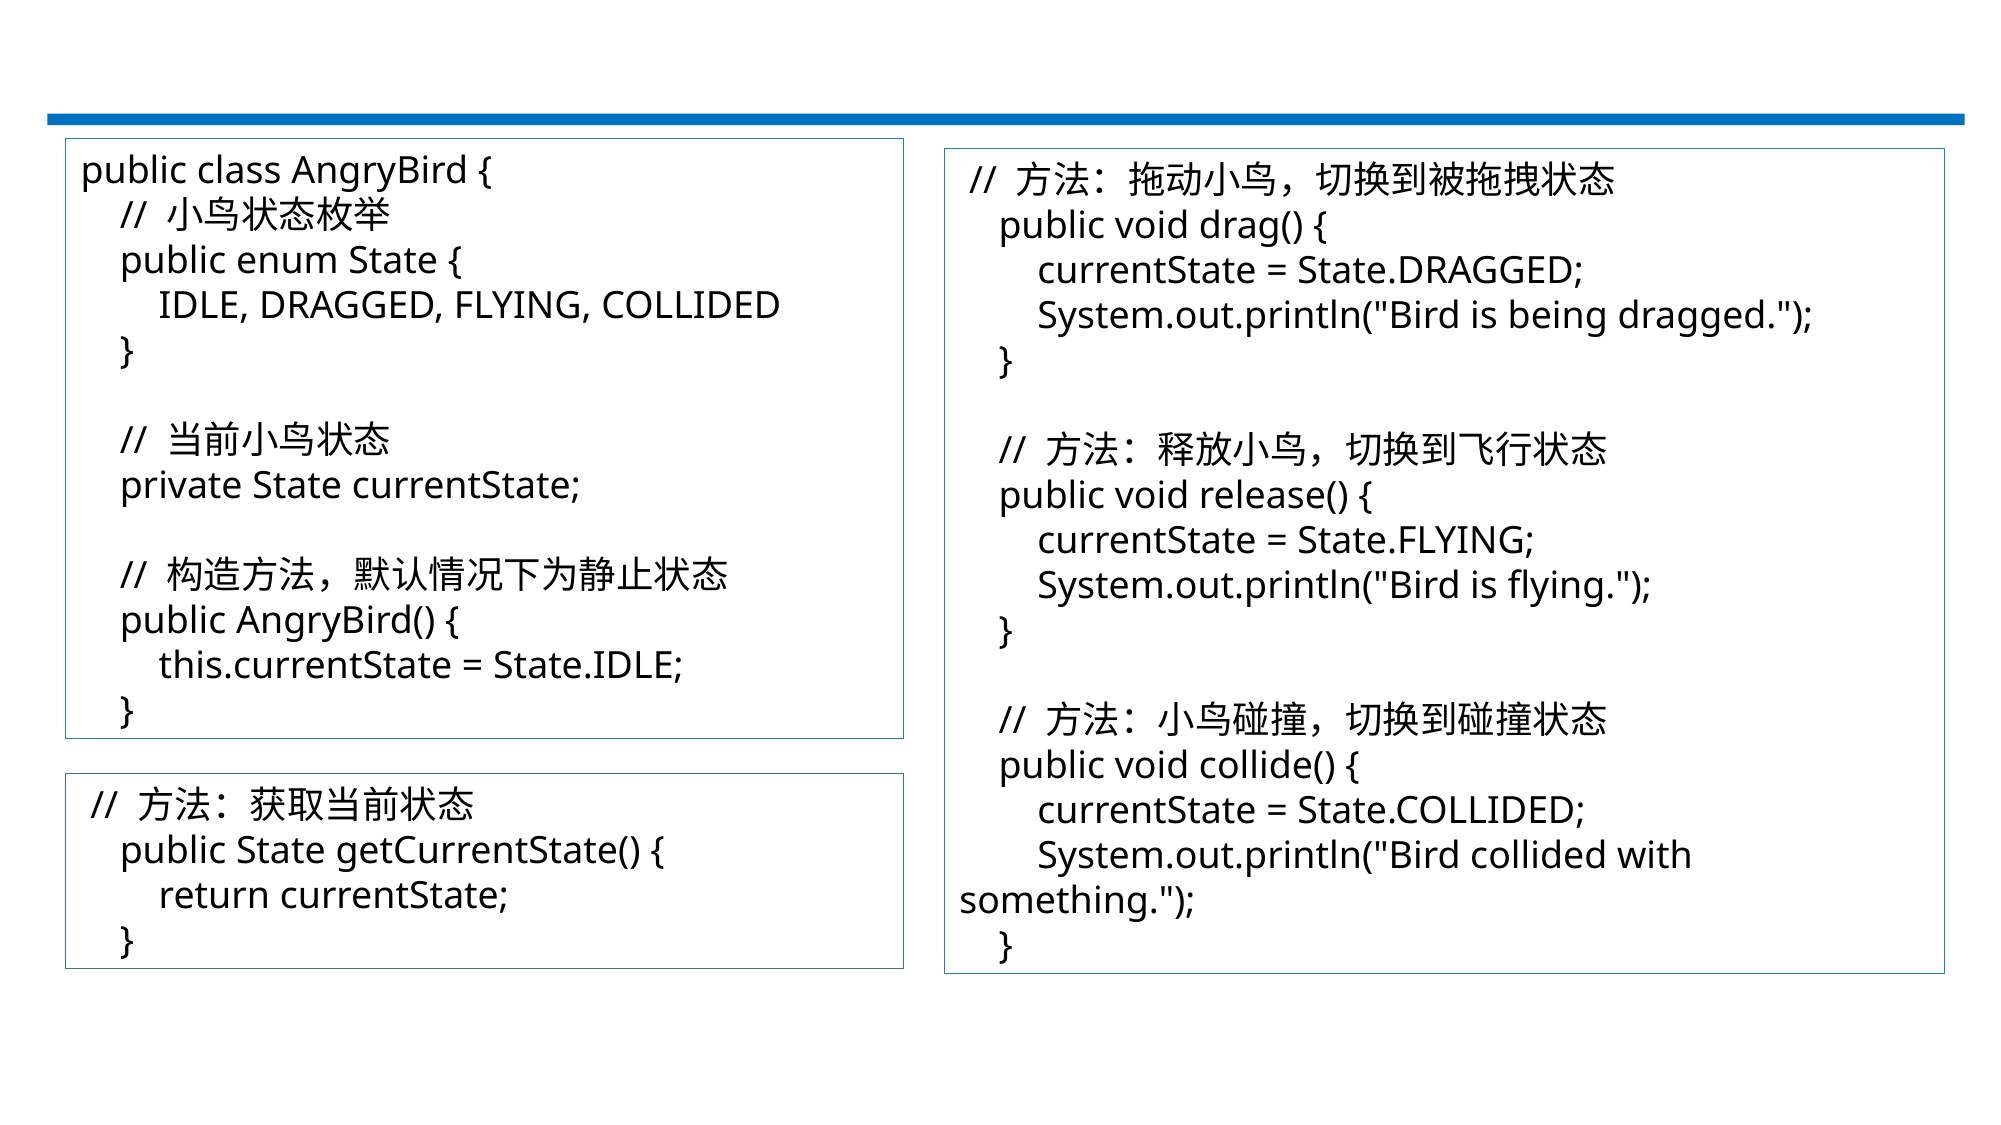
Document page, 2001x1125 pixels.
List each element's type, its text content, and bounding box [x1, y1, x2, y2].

text_box public class AngryBird { // 小鸟状态枚举 public enum State { IDLE, DRAGGED, FLYING, COLLIDED } // 当前小鸟状态 private State currentState; // 构造方法，默认情况下为静止状态 public AngryBird() { this.currentState = State.IDLE; } [65, 138, 904, 739]
text_box // 方法：获取当前状态 public State getCurrentState() { return currentState; } [65, 773, 904, 969]
text_box // 方法：拖动小鸟，切换到被拖拽状态 public void drag() { currentState = State.DRAGGED; System.out.println("Bird is being dragged."); } // 方法：释放小鸟，切换到飞行状态 public void release() { currentState = State.FLYING; System.out.println("Bird is flying."); } // 方法：小鸟碰撞，切换到碰撞状态 public void collide() { currentState = State.COLLIDED; System.out.println("Bird collided with something."); } [944, 148, 1945, 974]
